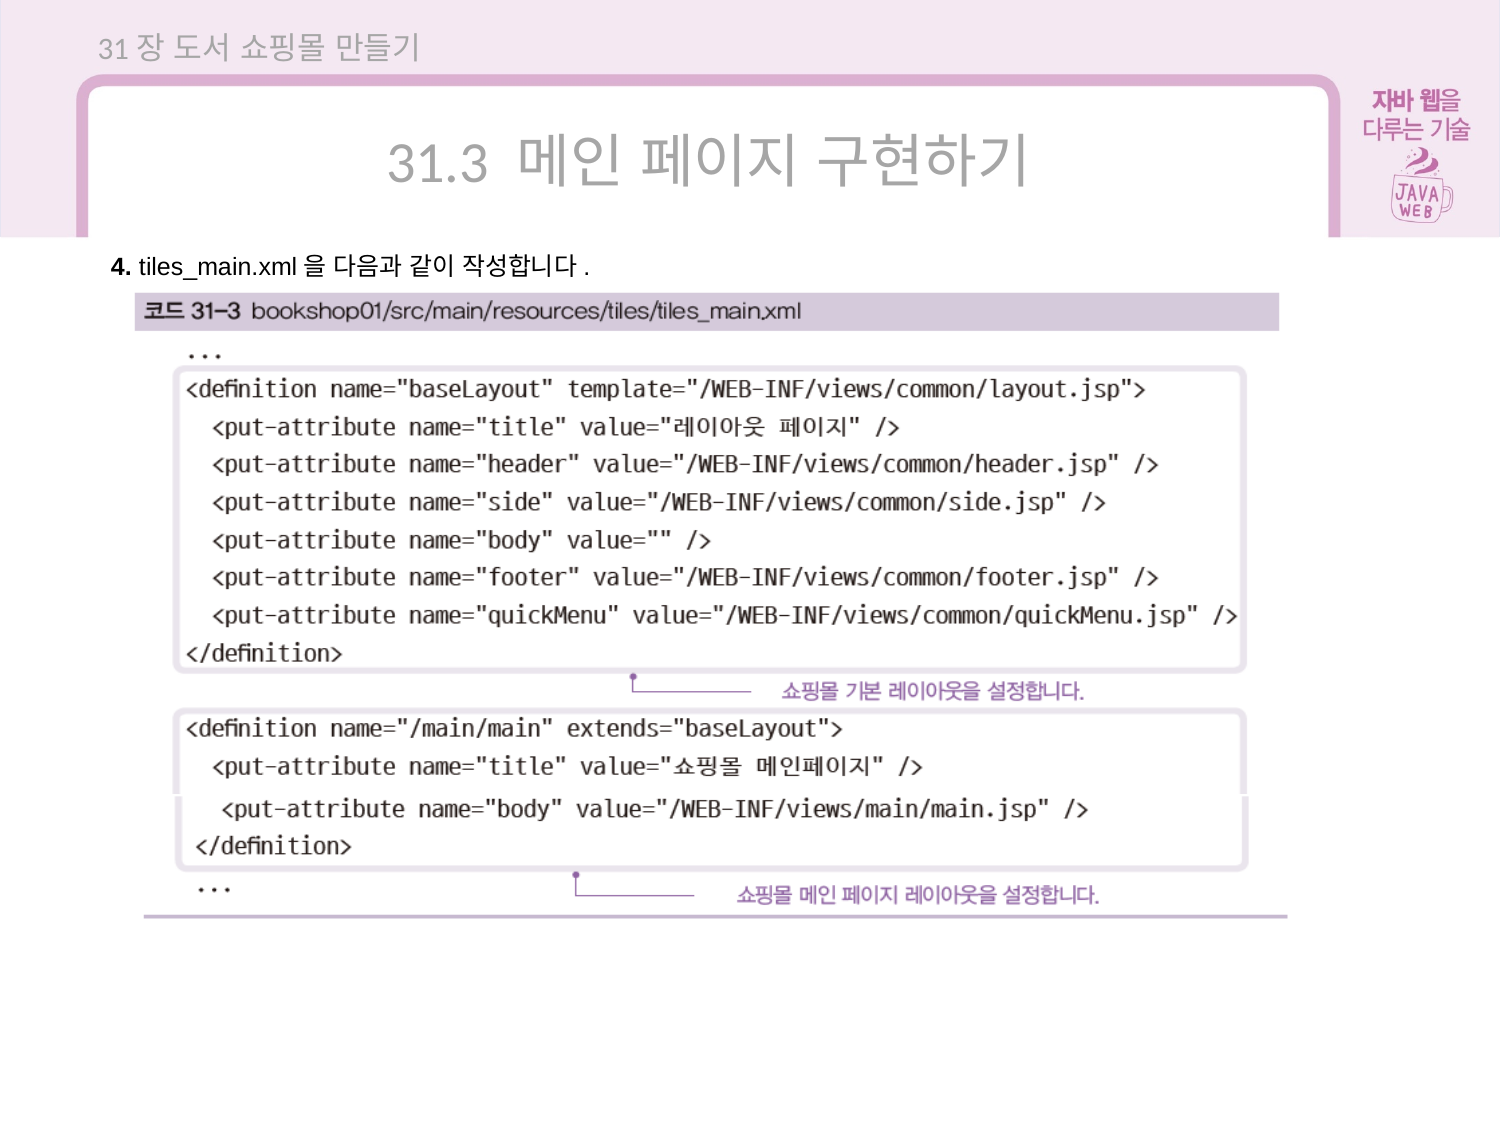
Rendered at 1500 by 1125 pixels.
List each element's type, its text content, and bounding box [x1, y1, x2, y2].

text_box 31장 도서 쇼핑몰 만들기 [82, 0, 1133, 74]
text_box 31.3 메인 페이지 구현하기 [96, 117, 1321, 202]
text_box 4. tiles_main.xml을 다음과 같이 작성합니다. [96, 242, 1288, 288]
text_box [127, 288, 1289, 926]
picture [0, 0, 1500, 1125]
